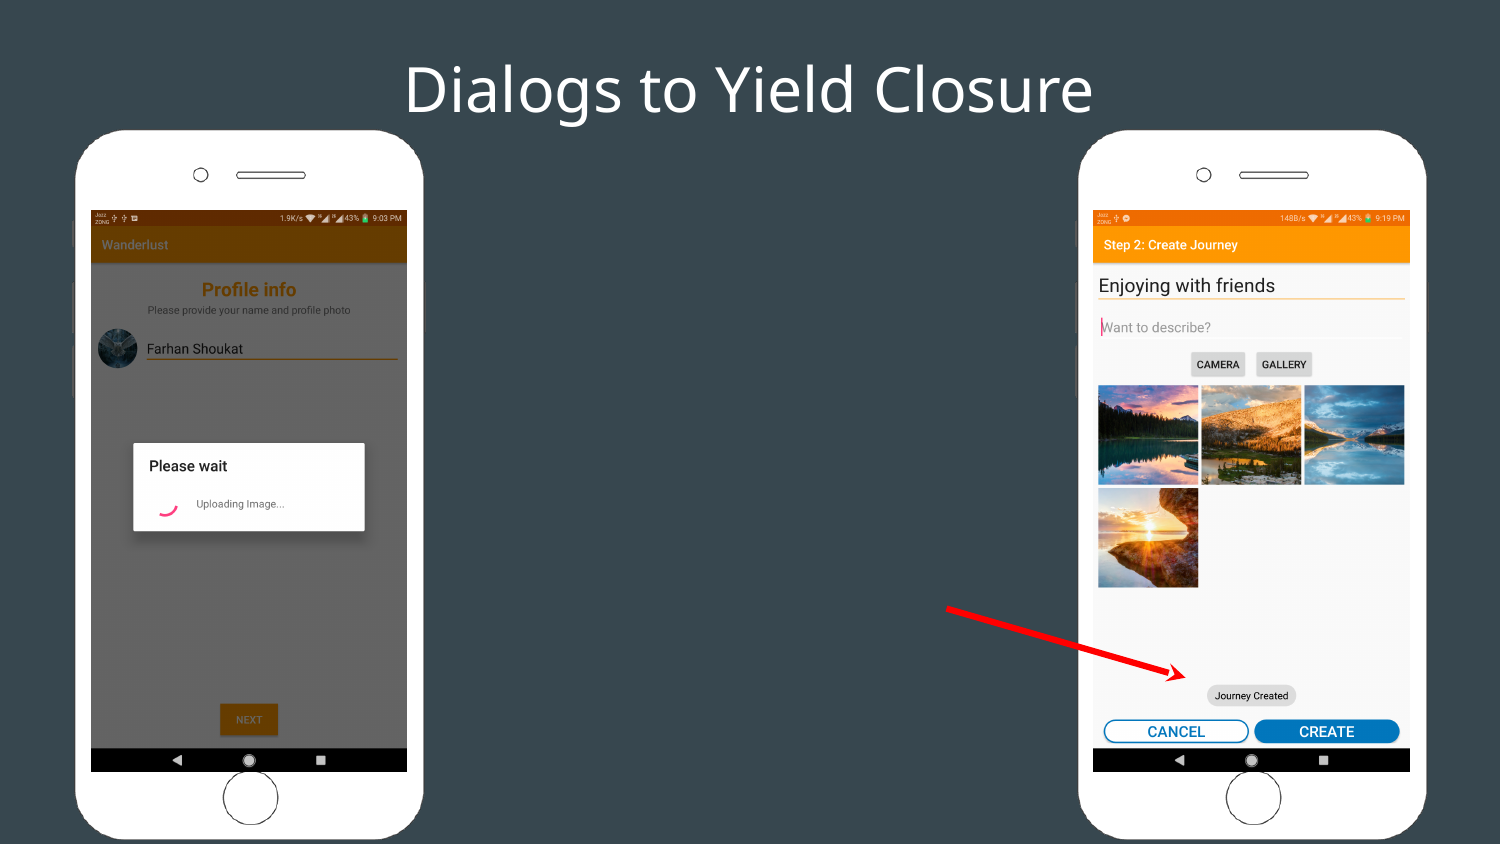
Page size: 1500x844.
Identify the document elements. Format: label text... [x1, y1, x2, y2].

picture [72, 128, 426, 840]
title Dialogs to Yield Closure [51, 35, 1449, 130]
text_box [946, 608, 1186, 678]
picture [1074, 128, 1429, 840]
